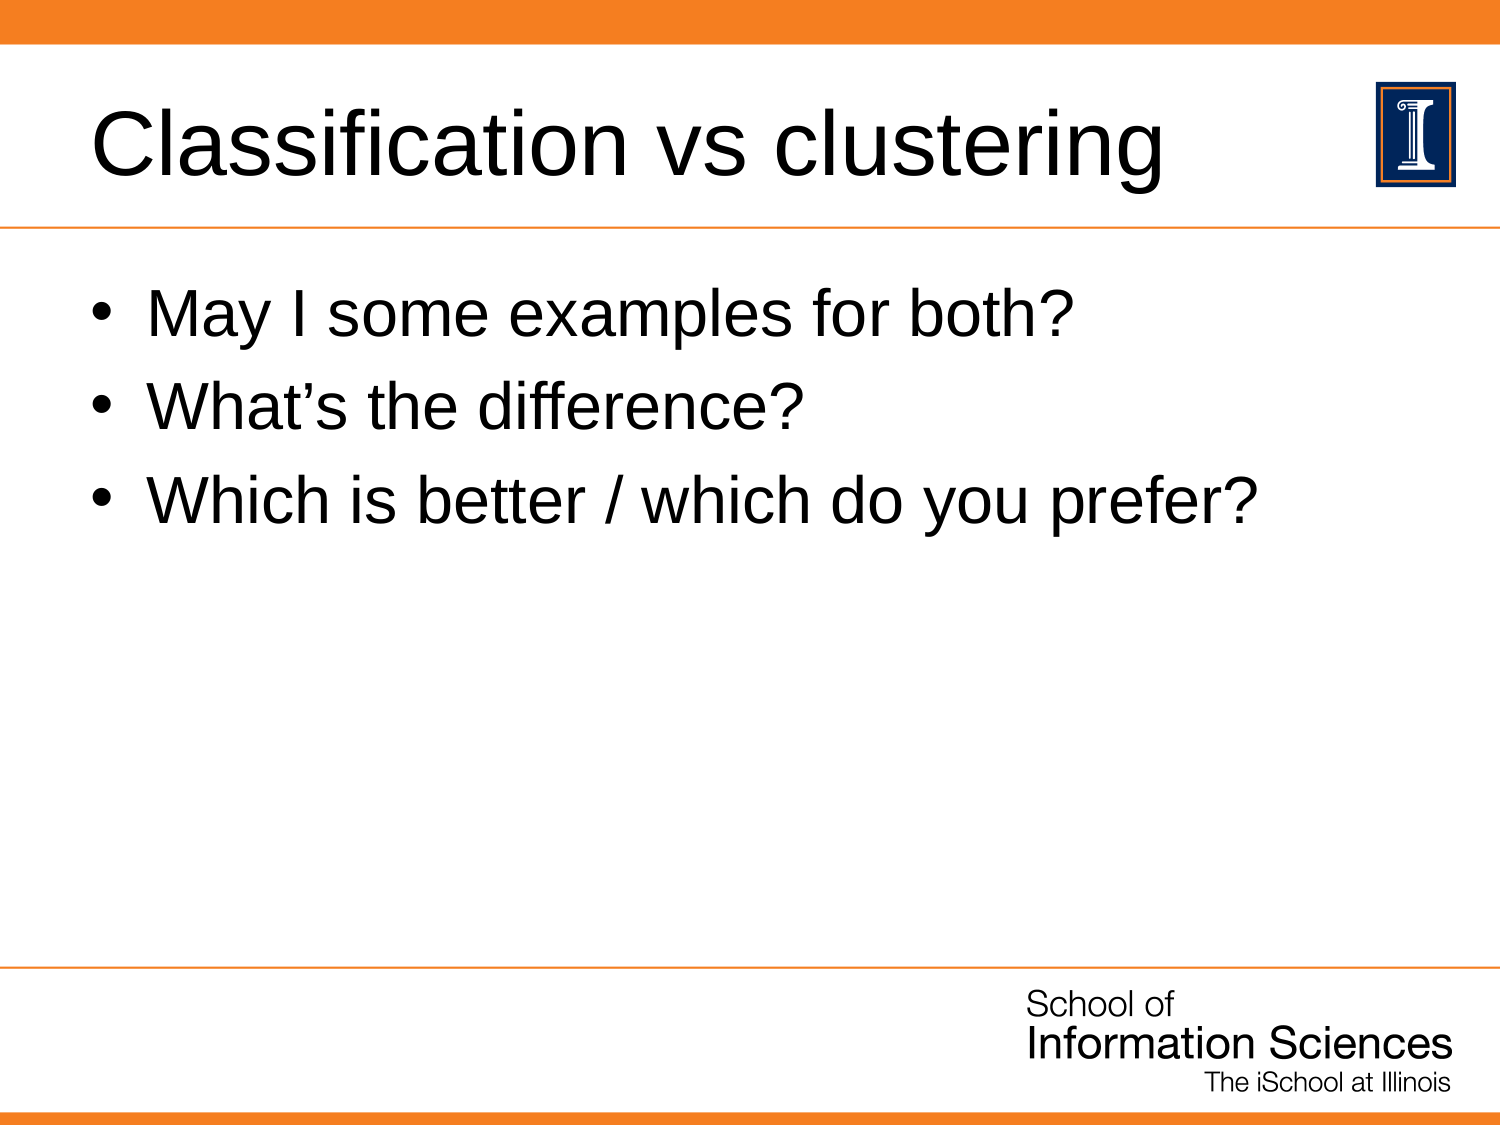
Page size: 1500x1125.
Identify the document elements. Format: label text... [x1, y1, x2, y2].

title Classification vs clustering [75, 45, 1425, 233]
list May I some examples for both? What’s the difference? Which is better / which do you prefer? [75, 262, 1425, 968]
picture [0, 0, 1500, 1125]
